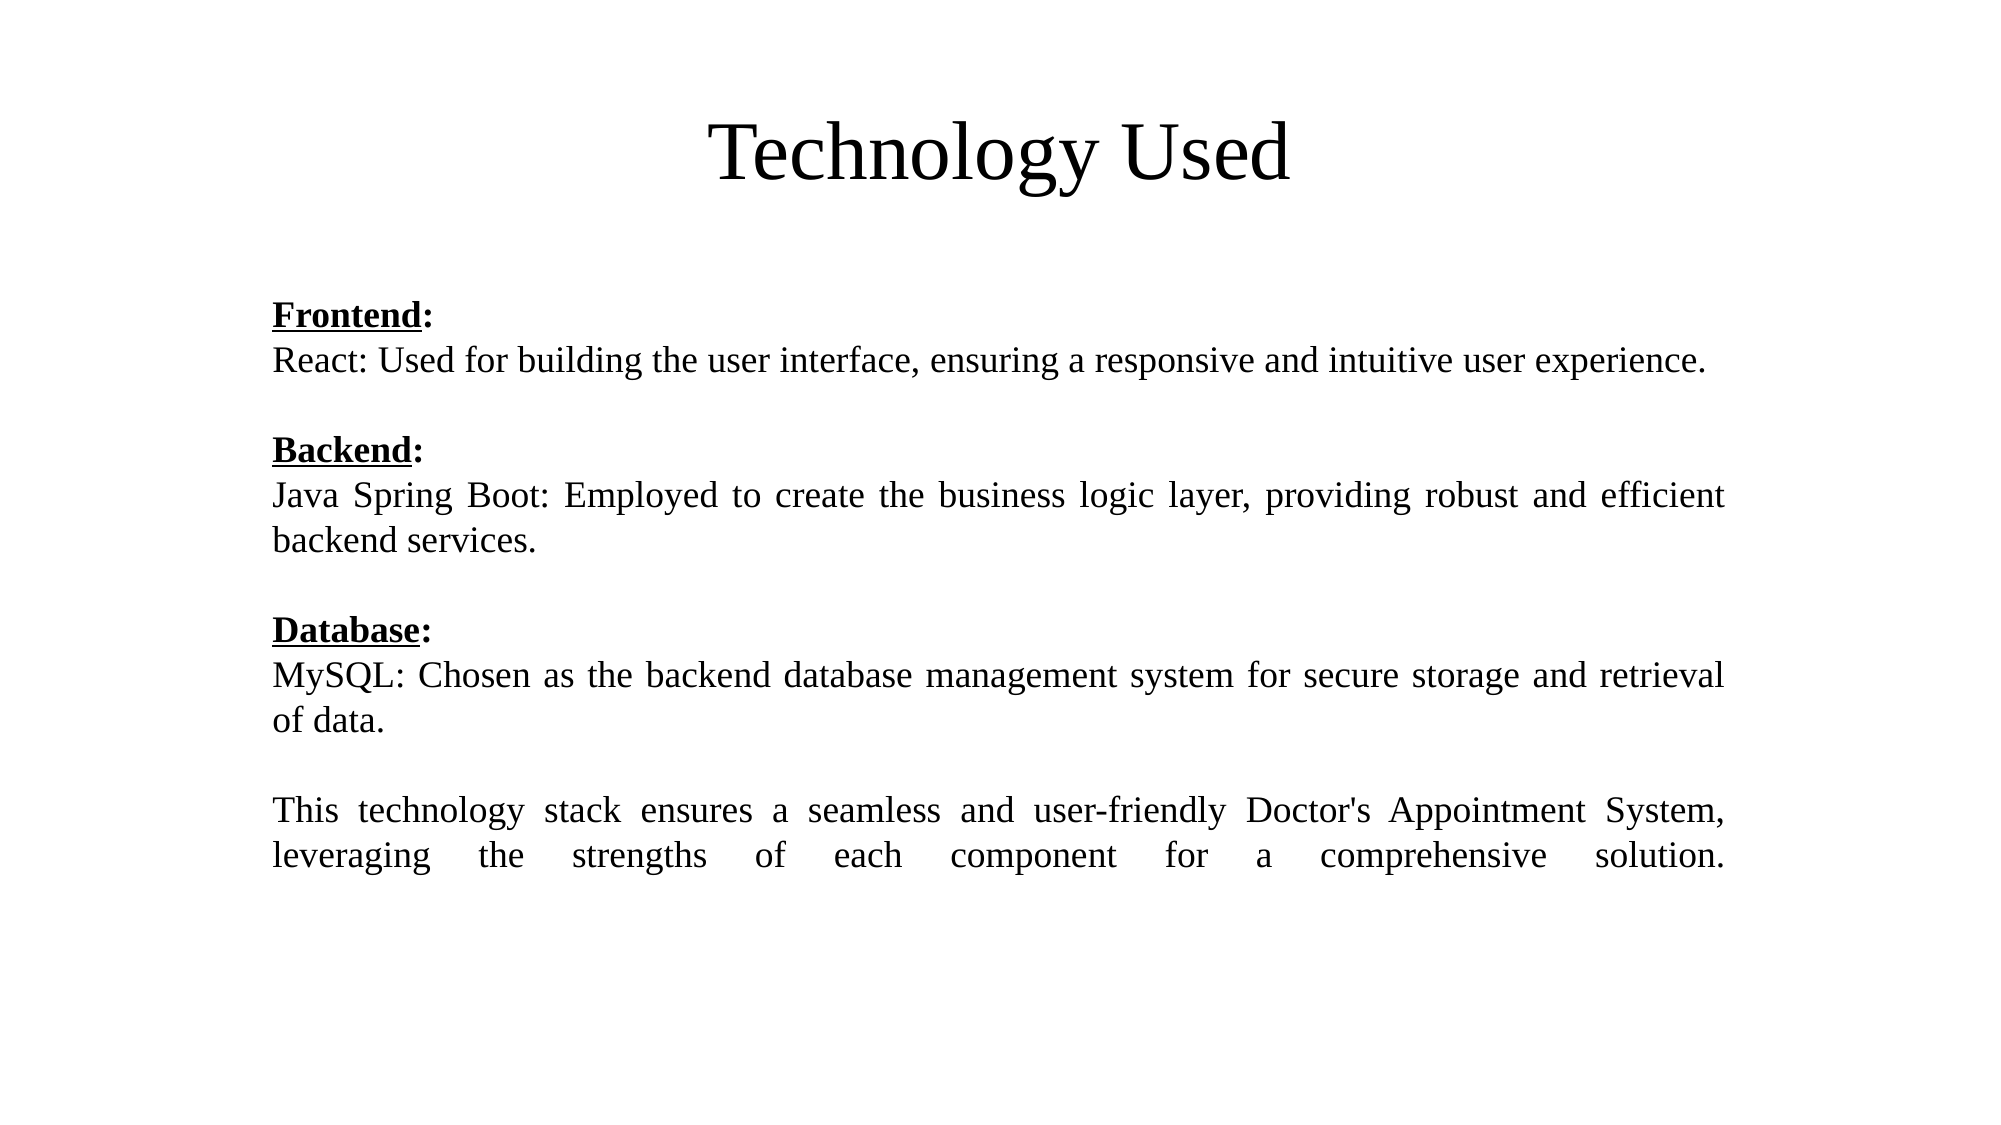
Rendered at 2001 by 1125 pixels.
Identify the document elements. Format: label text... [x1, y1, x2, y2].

text_box Technology Used Frontend: React: Used for building the user interface, ensuring a responsive and intuitive user experience. Backend: Java Spring Boot: Employed to create the business logic layer, providing robust and efficient backend services. Database: MySQL: Chosen as the backend database management system for secure storage and retrieval of data. This technology stack ensures a seamless and user-friendly Doctor's Appointment System, leveraging the strengths of each component for a comprehensive solution. [257, 89, 1742, 928]
